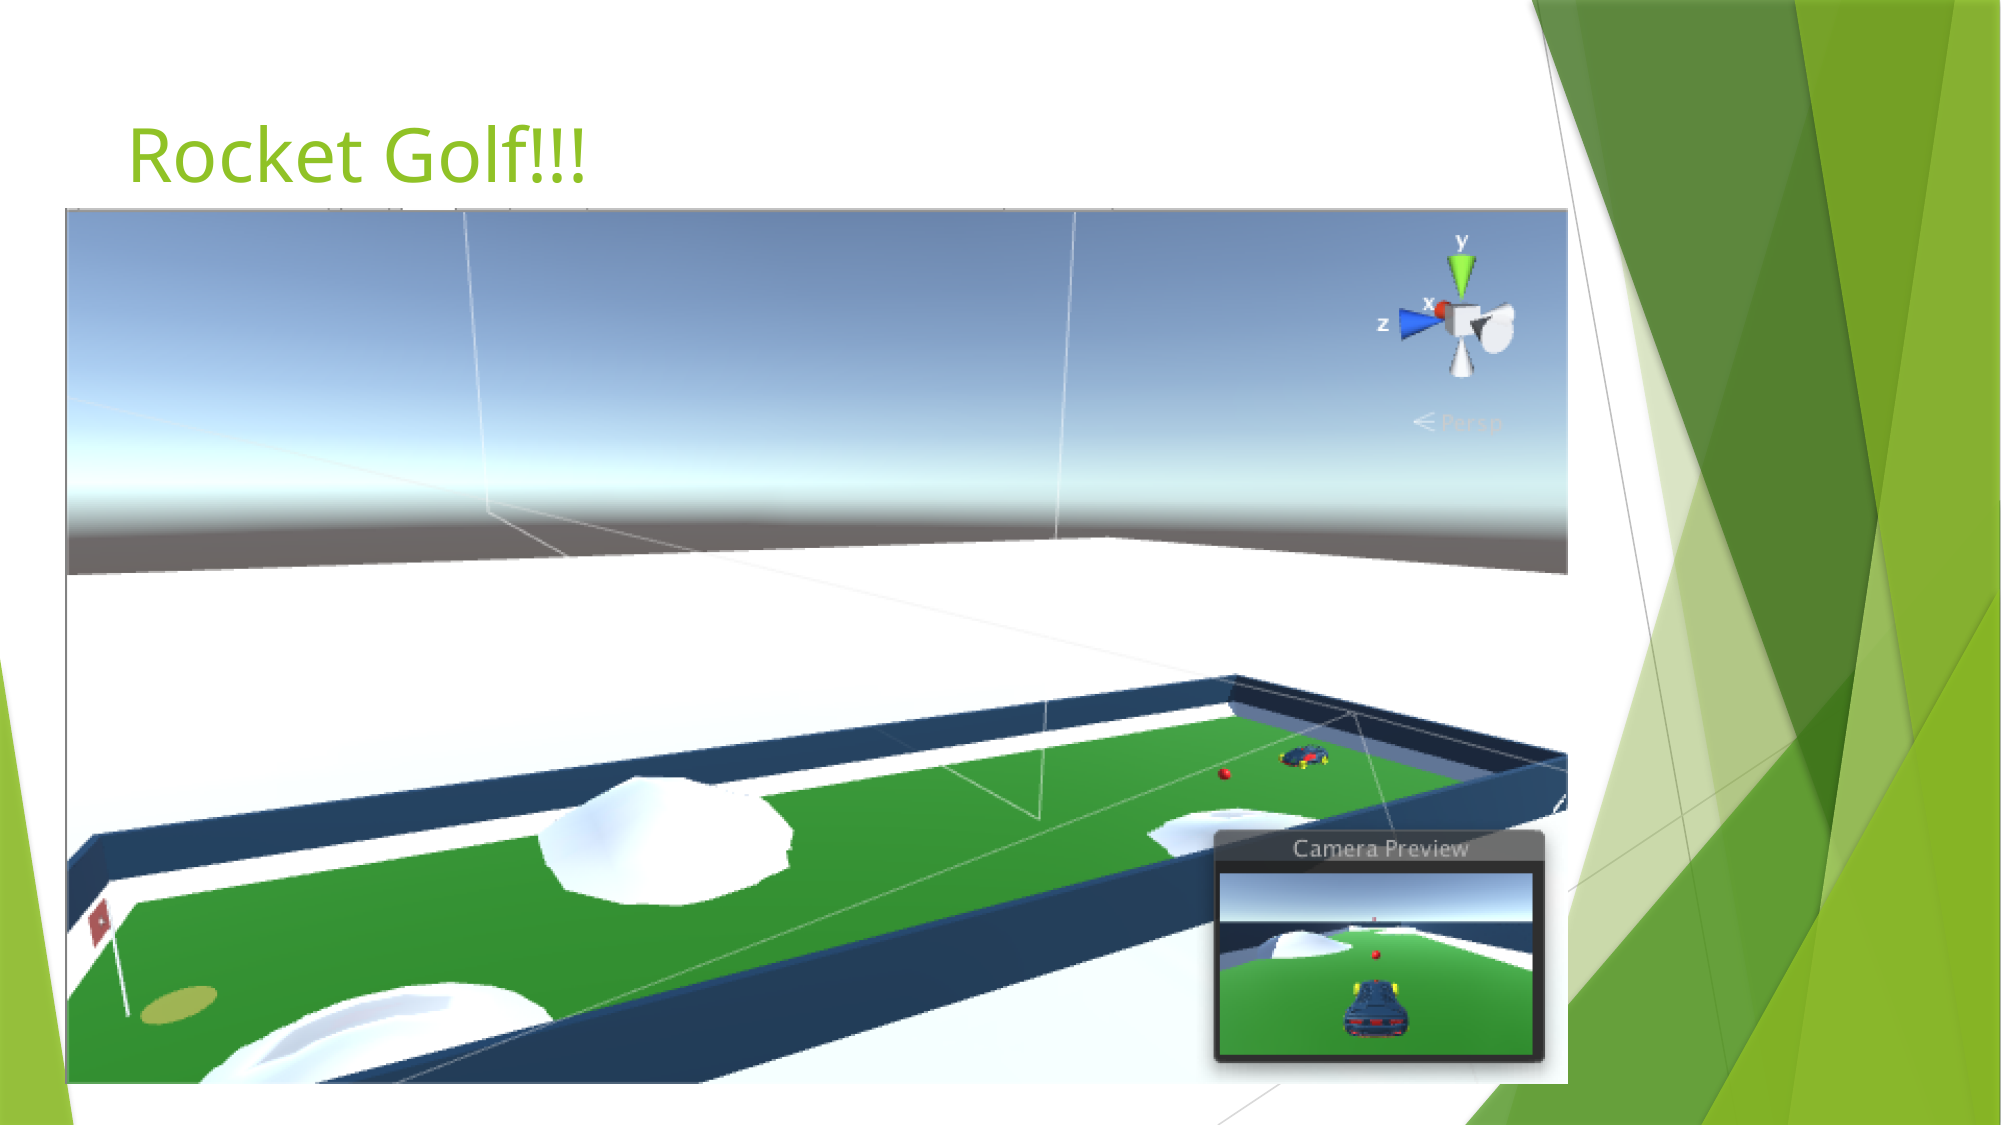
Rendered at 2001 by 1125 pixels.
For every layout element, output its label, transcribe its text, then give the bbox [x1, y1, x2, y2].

title Rocket Golf!!! [111, 99, 1522, 207]
picture [64, 207, 1568, 1084]
